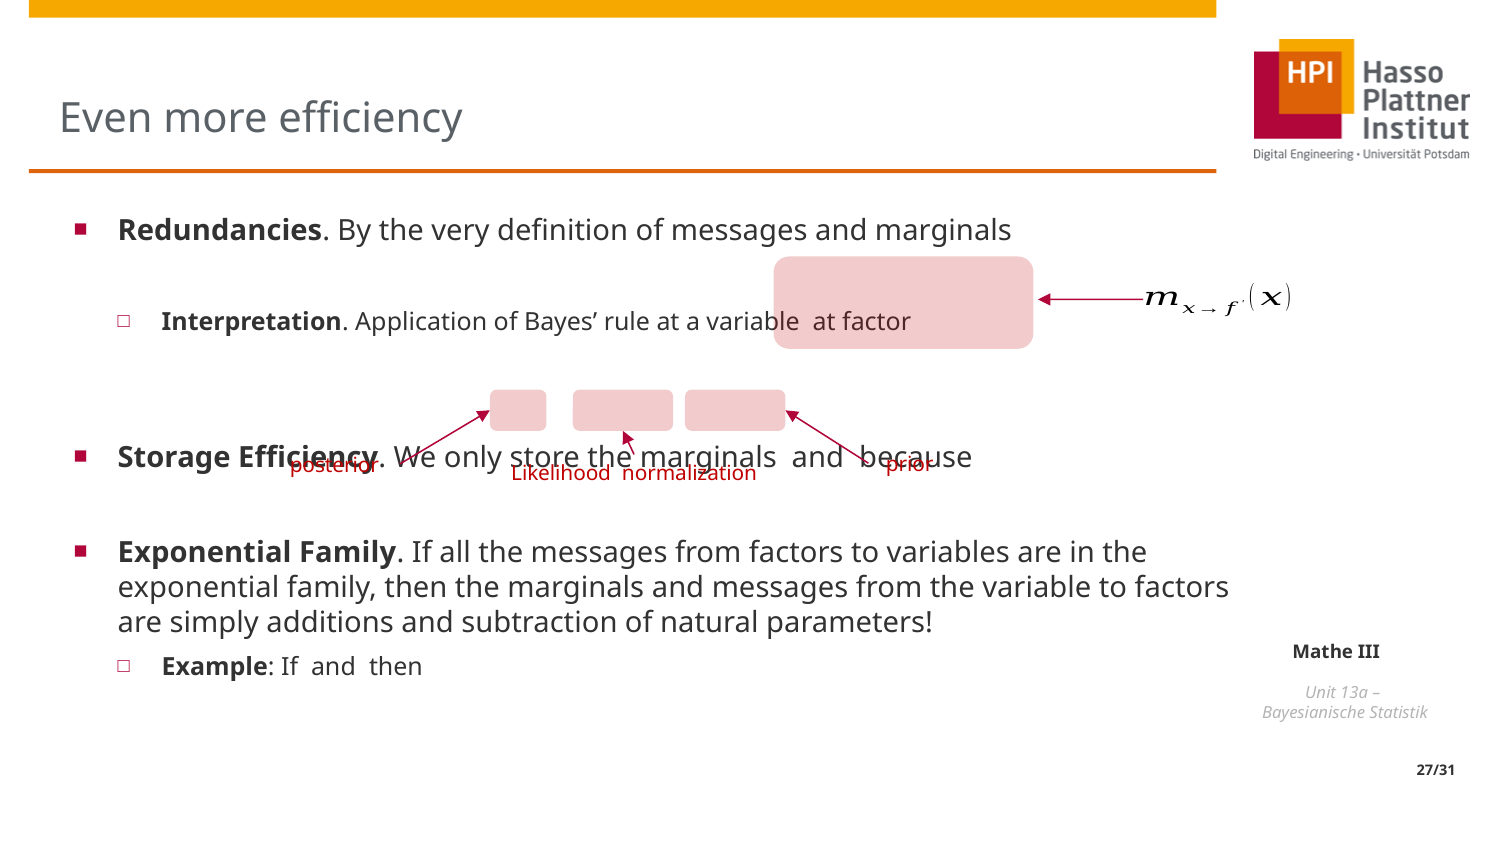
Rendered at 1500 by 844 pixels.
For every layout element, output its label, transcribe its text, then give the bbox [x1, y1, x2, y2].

text_box [682, 387, 788, 434]
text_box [785, 410, 869, 464]
picture [1254, 39, 1470, 161]
text_box [771, 254, 1036, 351]
text_box [487, 387, 549, 434]
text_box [399, 409, 491, 465]
text_box prior [868, 445, 951, 481]
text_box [622, 430, 635, 455]
title Even more efficiency [58, 17, 1187, 170]
text_box posterior [268, 446, 400, 482]
text_box [570, 387, 676, 434]
